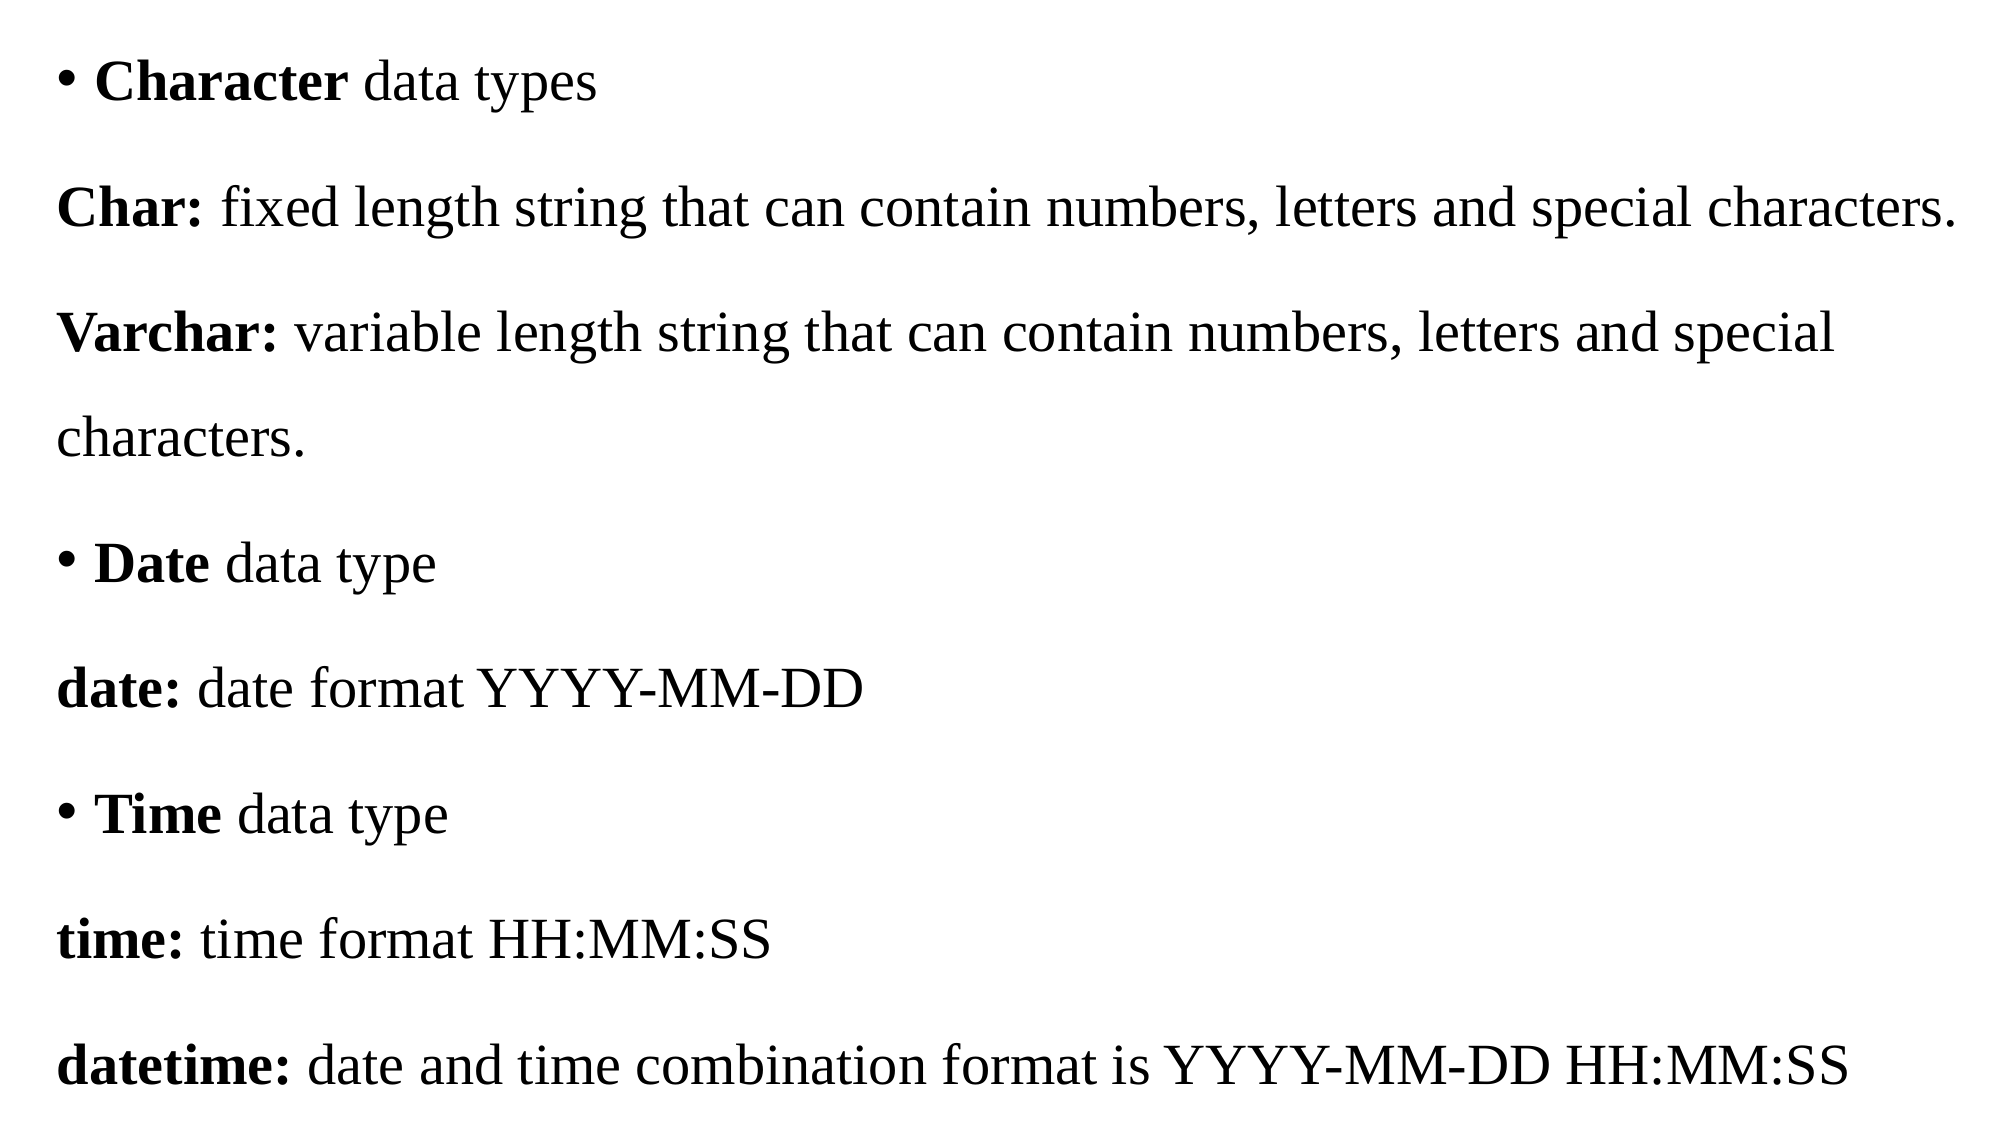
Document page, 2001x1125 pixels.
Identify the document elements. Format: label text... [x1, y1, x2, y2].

list Character data types Char: fixed length string that can contain numbers, letters and special characters. Varchar: variable length string that can contain numbers, letters and special characters. Date data type date: date format YYYY-MM-DD Time data type time: time format HH:MM:SS datetime: date and time combination format is YYYY-MM-DD HH:MM:SS [41, 0, 2000, 1125]
